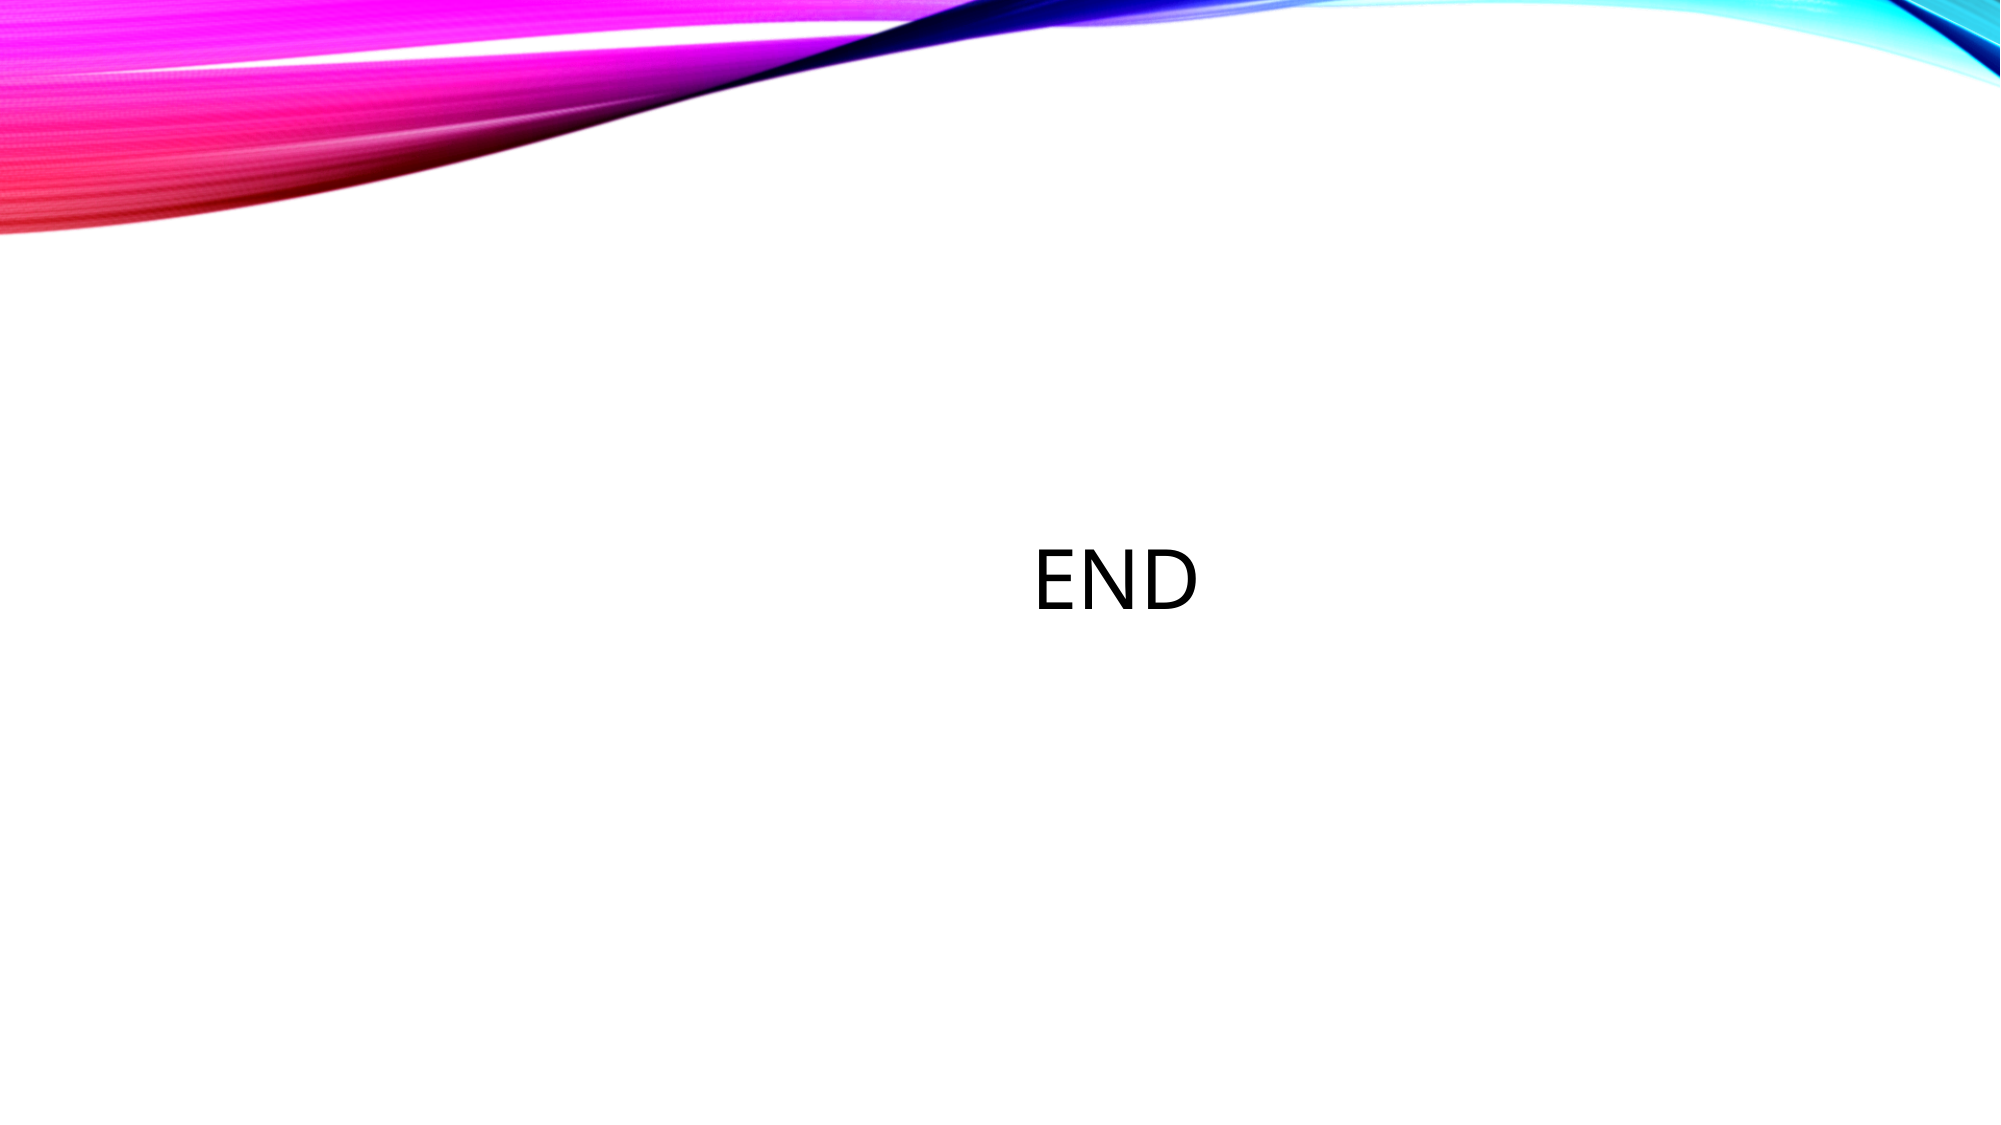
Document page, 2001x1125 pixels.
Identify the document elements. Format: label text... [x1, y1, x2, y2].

title End [410, 477, 1823, 690]
picture [1910, 0, 2000, 45]
picture [0, 0, 2000, 237]
picture [1890, 0, 2000, 75]
